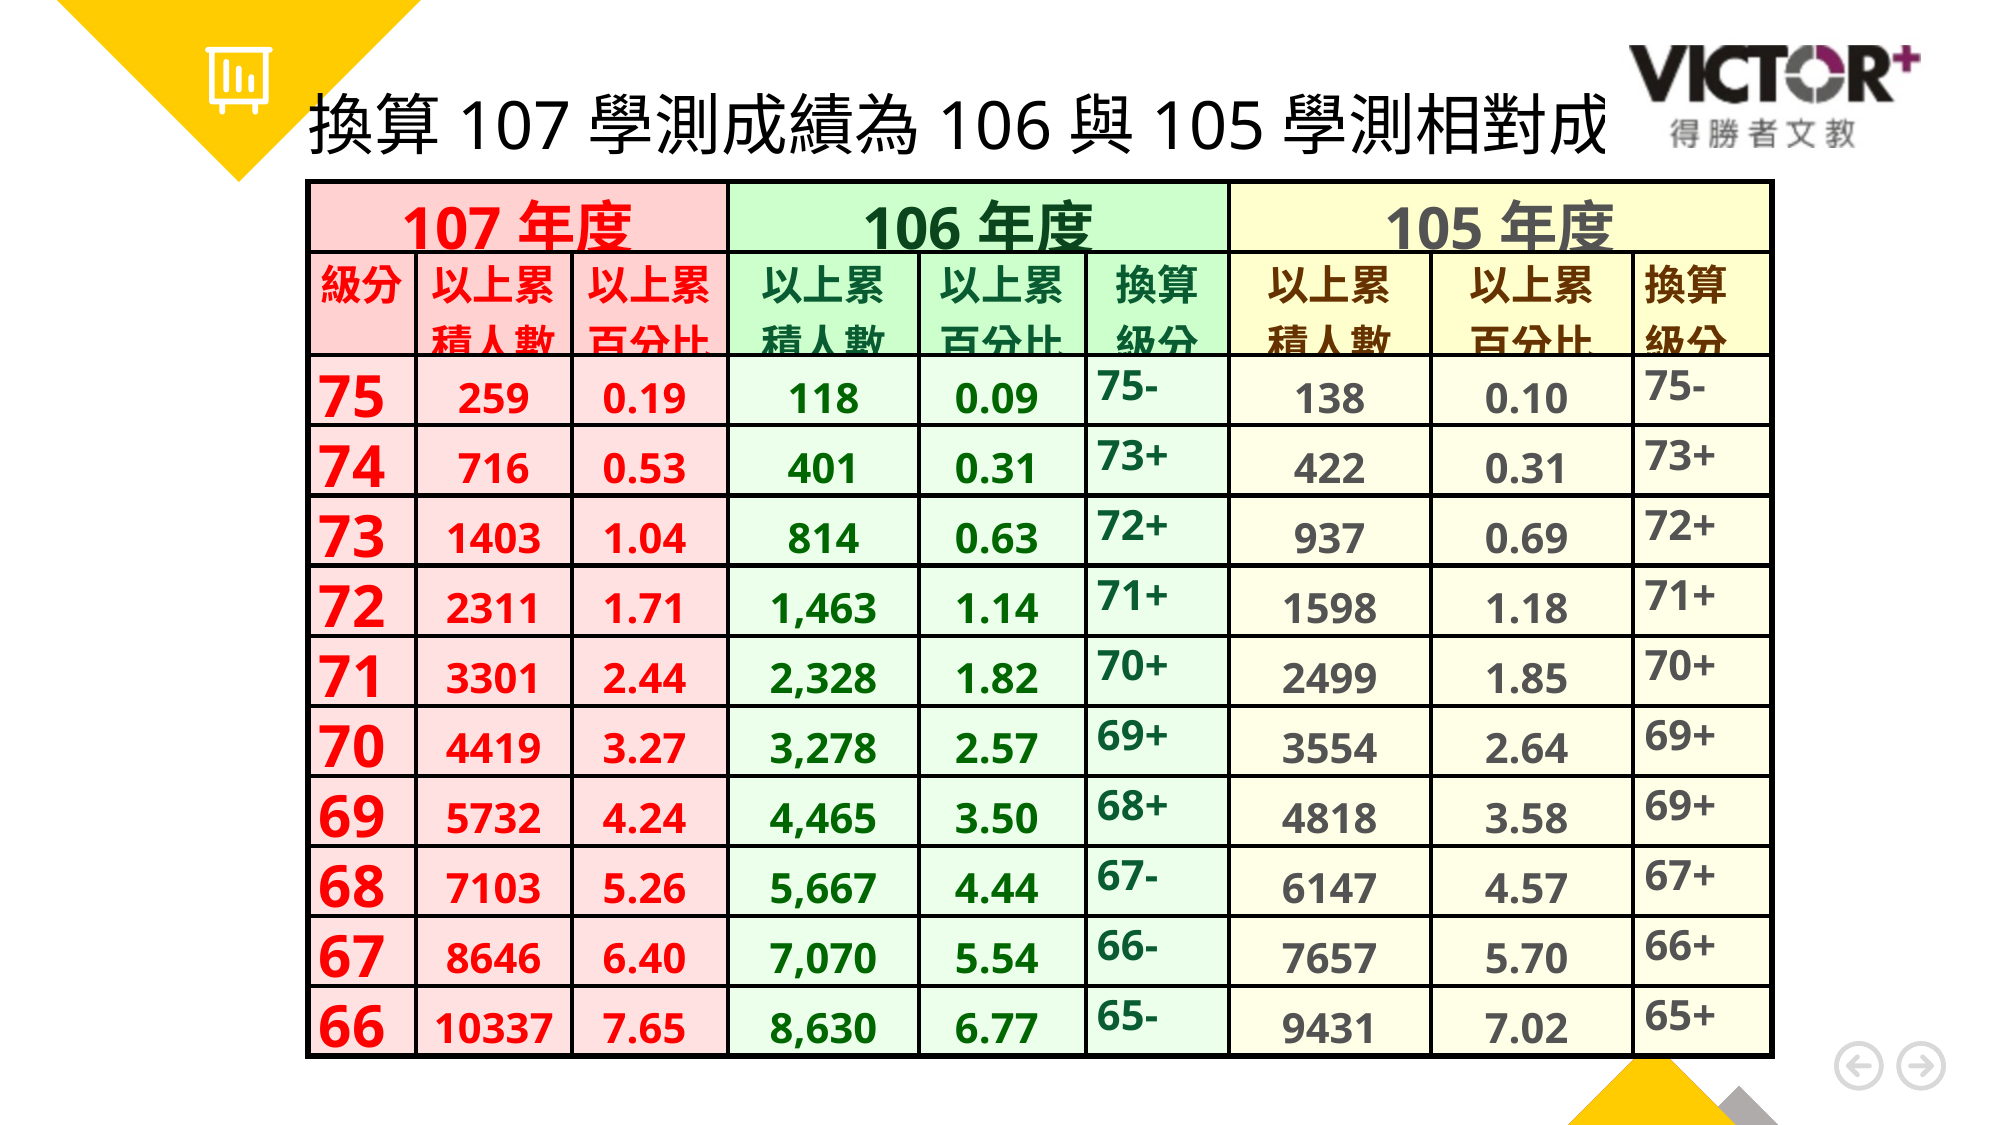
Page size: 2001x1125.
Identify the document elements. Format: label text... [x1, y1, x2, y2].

table_cell 1.14 [921, 568, 1084, 634]
table_header 107年度 [311, 184, 726, 250]
table_cell 5,667 [730, 848, 917, 914]
table_cell 2.57 [921, 708, 1084, 774]
table_cell 5.70 [1433, 918, 1631, 984]
table_cell 2.44 [574, 638, 726, 704]
table_cell 1.71 [574, 568, 726, 634]
text_box [1895, 1040, 1947, 1092]
text_box [1566, 1059, 1738, 1125]
text_box [203, 45, 274, 116]
table_cell 814 [730, 498, 917, 563]
table_cell 8646 [418, 918, 570, 984]
table_cell 10337 [418, 988, 570, 1053]
table_cell 66- [1088, 918, 1227, 984]
table_cell 69+ [1635, 708, 1769, 774]
table_cell 138 [1231, 357, 1429, 423]
table_cell 68+ [1088, 778, 1227, 844]
table_cell 7103 [418, 848, 570, 914]
table_cell 7657 [1231, 918, 1429, 984]
table_cell 118 [730, 357, 917, 423]
table_cell 4818 [1231, 778, 1429, 844]
table_cell 1598 [1231, 568, 1429, 634]
table_cell 2.64 [1433, 708, 1631, 774]
picture [1605, 21, 1941, 167]
text_box [55, 0, 423, 184]
table_cell 4.24 [574, 778, 726, 844]
table_cell 66 [311, 988, 414, 1053]
table_cell 以上累百分比 [574, 254, 726, 353]
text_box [367, 75, 1623, 209]
table_cell 75- [1088, 357, 1227, 423]
table_cell 72+ [1088, 498, 1227, 563]
table_cell 71 [311, 638, 414, 704]
table_cell 以上累 積人數 [1231, 254, 1429, 353]
table_cell 5.54 [921, 918, 1084, 984]
table_cell 8,630 [730, 988, 917, 1053]
table_cell 7,070 [730, 918, 917, 984]
table_cell 69 [311, 778, 414, 844]
table_cell 1.85 [1433, 638, 1631, 704]
table_cell 716 [418, 427, 570, 493]
table_cell 換算級分 [1088, 254, 1227, 353]
text_box [1718, 1084, 1780, 1125]
table_cell 6147 [1231, 848, 1429, 914]
table_cell 422 [1231, 427, 1429, 493]
table_cell 換算級分 [1635, 254, 1769, 353]
table_cell 73+ [1088, 427, 1227, 493]
table_cell 67 [311, 918, 414, 984]
table_cell 1,463 [730, 568, 917, 634]
table_cell 4419 [418, 708, 570, 774]
table_cell 67+ [1635, 848, 1769, 914]
table_cell 1.04 [574, 498, 726, 563]
table_cell 1403 [418, 498, 570, 563]
table_cell 69+ [1635, 778, 1769, 844]
table_cell 以上累 百分比 [1433, 254, 1631, 353]
table_cell 0.63 [921, 498, 1084, 563]
table_cell 74 [311, 427, 414, 493]
table_cell 5.26 [574, 848, 726, 914]
table_cell 級分 [311, 254, 414, 353]
table_cell 9431 [1231, 988, 1429, 1053]
table_cell 70+ [1635, 638, 1769, 704]
table_cell 69+ [1088, 708, 1227, 774]
table_cell 66+ [1635, 918, 1769, 984]
table_cell 70 [311, 708, 414, 774]
table_cell 71+ [1088, 568, 1227, 634]
table_cell 0.19 [574, 357, 726, 423]
table_cell 4.44 [921, 848, 1084, 914]
table_cell 0.09 [921, 357, 1084, 423]
table_cell 0.31 [921, 427, 1084, 493]
table_cell 0.53 [574, 427, 726, 493]
table_cell 6.77 [921, 988, 1084, 1053]
text_box [1833, 1040, 1885, 1092]
table_cell 1.82 [921, 638, 1084, 704]
table_cell 以上累積人數 [418, 254, 570, 353]
table_cell 以上累百分比 [921, 254, 1084, 353]
table_cell 72 [311, 568, 414, 634]
table_cell 7.02 [1433, 988, 1631, 1053]
table_cell 3554 [1231, 708, 1429, 774]
table_cell 5732 [418, 778, 570, 844]
table_cell 937 [1231, 498, 1429, 563]
table_cell 3.27 [574, 708, 726, 774]
table_cell 2311 [418, 568, 570, 634]
table_cell 259 [418, 357, 570, 423]
table_cell 3.50 [921, 778, 1084, 844]
table_cell 3.58 [1433, 778, 1631, 844]
table_cell 75 [311, 357, 414, 423]
table_cell 73+ [1635, 427, 1769, 493]
table_cell 65+ [1635, 988, 1769, 1053]
table_cell 67- [1088, 848, 1227, 914]
table_header 105年度 [1231, 184, 1769, 250]
table_header 106年度 [730, 209, 1227, 250]
table_cell 73 [311, 498, 414, 563]
table_cell 3,278 [730, 708, 917, 774]
table_cell 0.10 [1433, 357, 1631, 423]
table_cell 71+ [1635, 568, 1769, 634]
table_cell 0.31 [1433, 427, 1631, 493]
table_cell 2499 [1231, 638, 1429, 704]
table_cell 以上累 積人數 [730, 254, 917, 353]
table_cell 1.18 [1433, 568, 1631, 634]
table_cell 65- [1088, 988, 1227, 1053]
table_cell 70+ [1088, 638, 1227, 704]
table_cell 3301 [418, 638, 570, 704]
table_cell 4.57 [1433, 848, 1631, 914]
table_cell 4,465 [730, 778, 917, 844]
table_cell 2,328 [730, 638, 917, 704]
table_cell 72+ [1635, 498, 1769, 563]
table_cell 75- [1635, 357, 1769, 423]
table_cell 401 [730, 427, 917, 493]
table_cell 0.69 [1433, 498, 1631, 563]
table_cell 68 [311, 848, 414, 914]
table_cell 7.65 [574, 988, 726, 1053]
table_cell 6.40 [574, 918, 726, 984]
